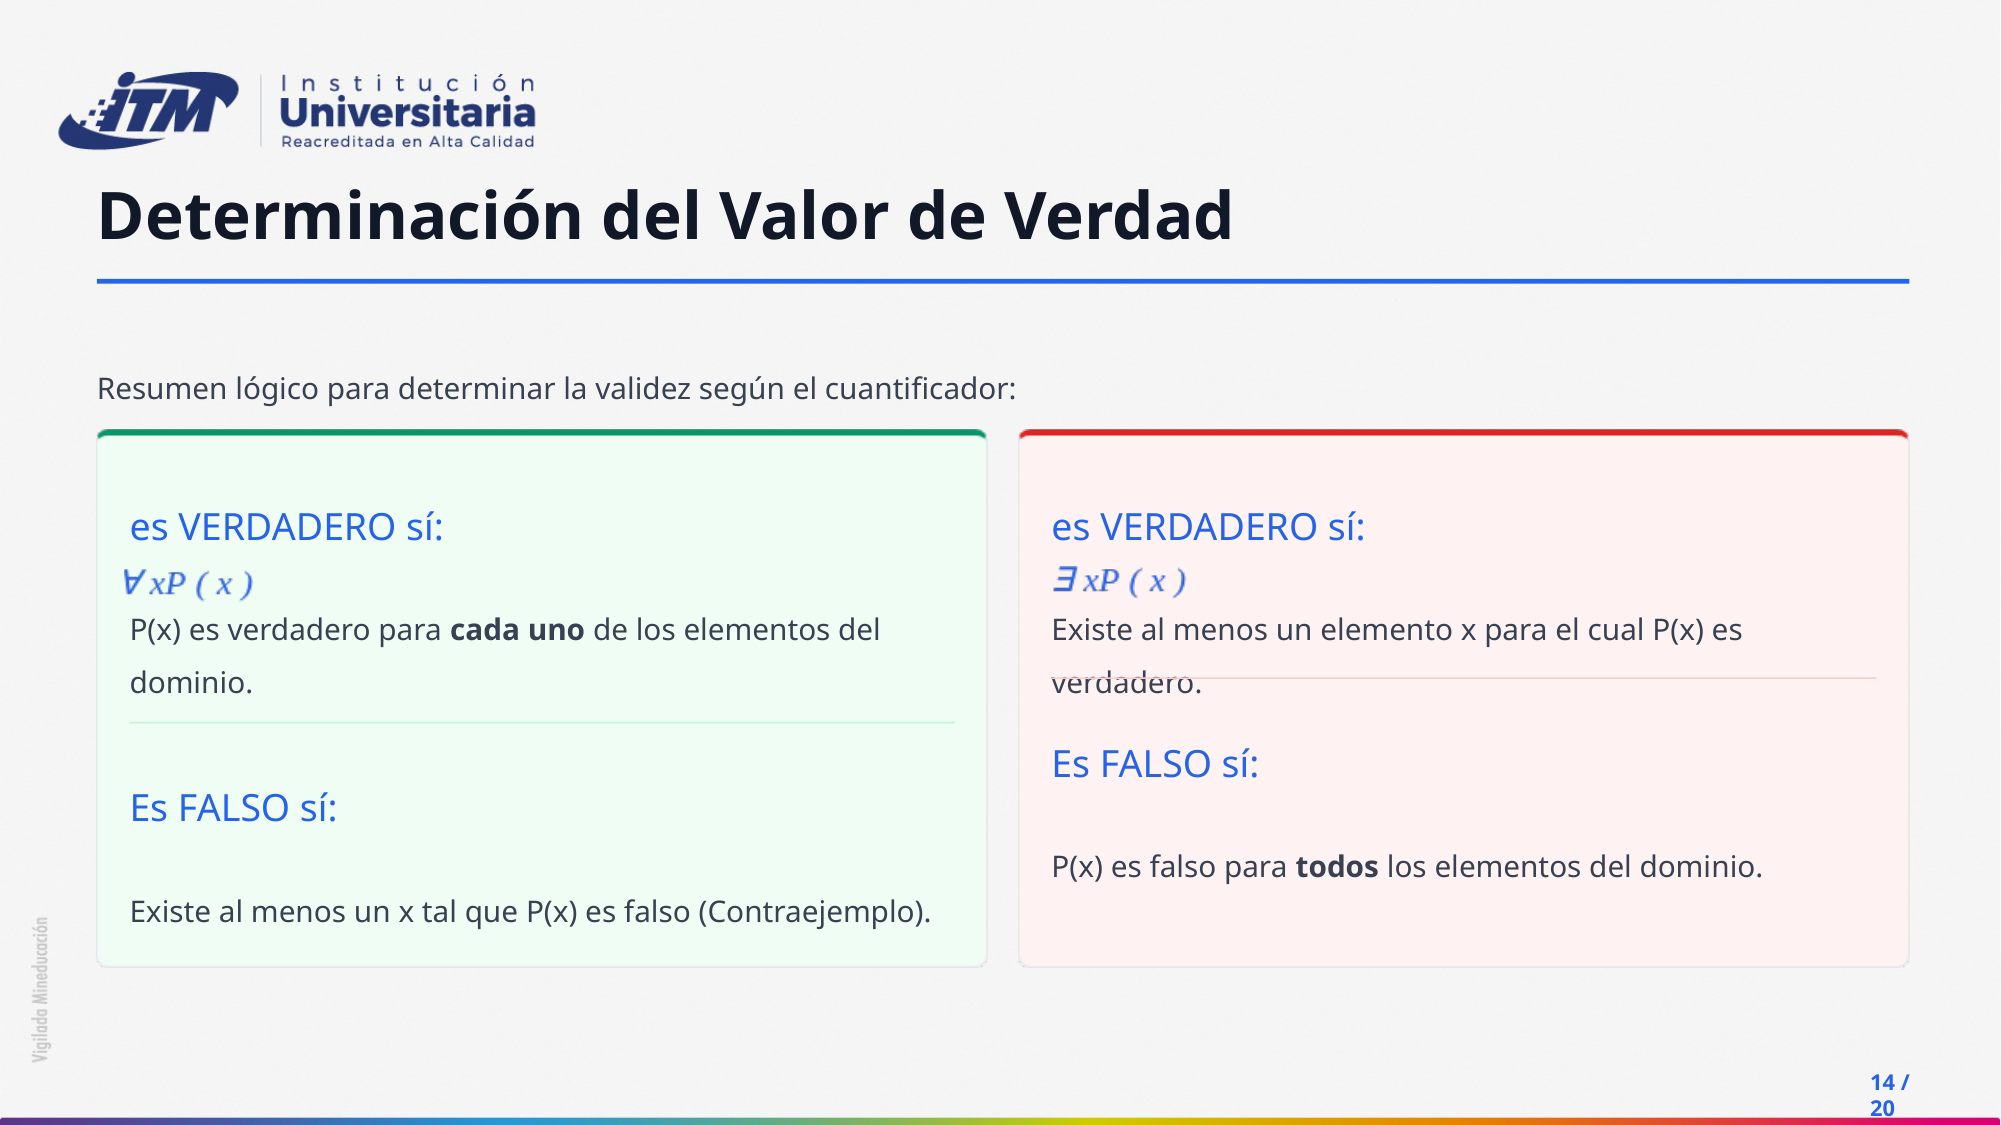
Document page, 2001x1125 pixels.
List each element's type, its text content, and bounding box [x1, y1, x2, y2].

text_box Es FALSO sí: [1910, 739, 1918, 785]
picture [0, 0, 2001, 1125]
text_box Resumen lógico para determinar la validez según el cuantificador: [96, 352, 1910, 406]
text_box es VERDADERO sí: [988, 503, 996, 549]
text_box es VERDADERO sí: [1910, 503, 1918, 549]
text_box [96, 278, 1910, 284]
text_box 14 / 20 [1870, 1068, 1938, 1122]
text_box Determinación del Valor de Verdad [96, 174, 2000, 254]
text_box Es FALSO sí: [988, 784, 996, 830]
